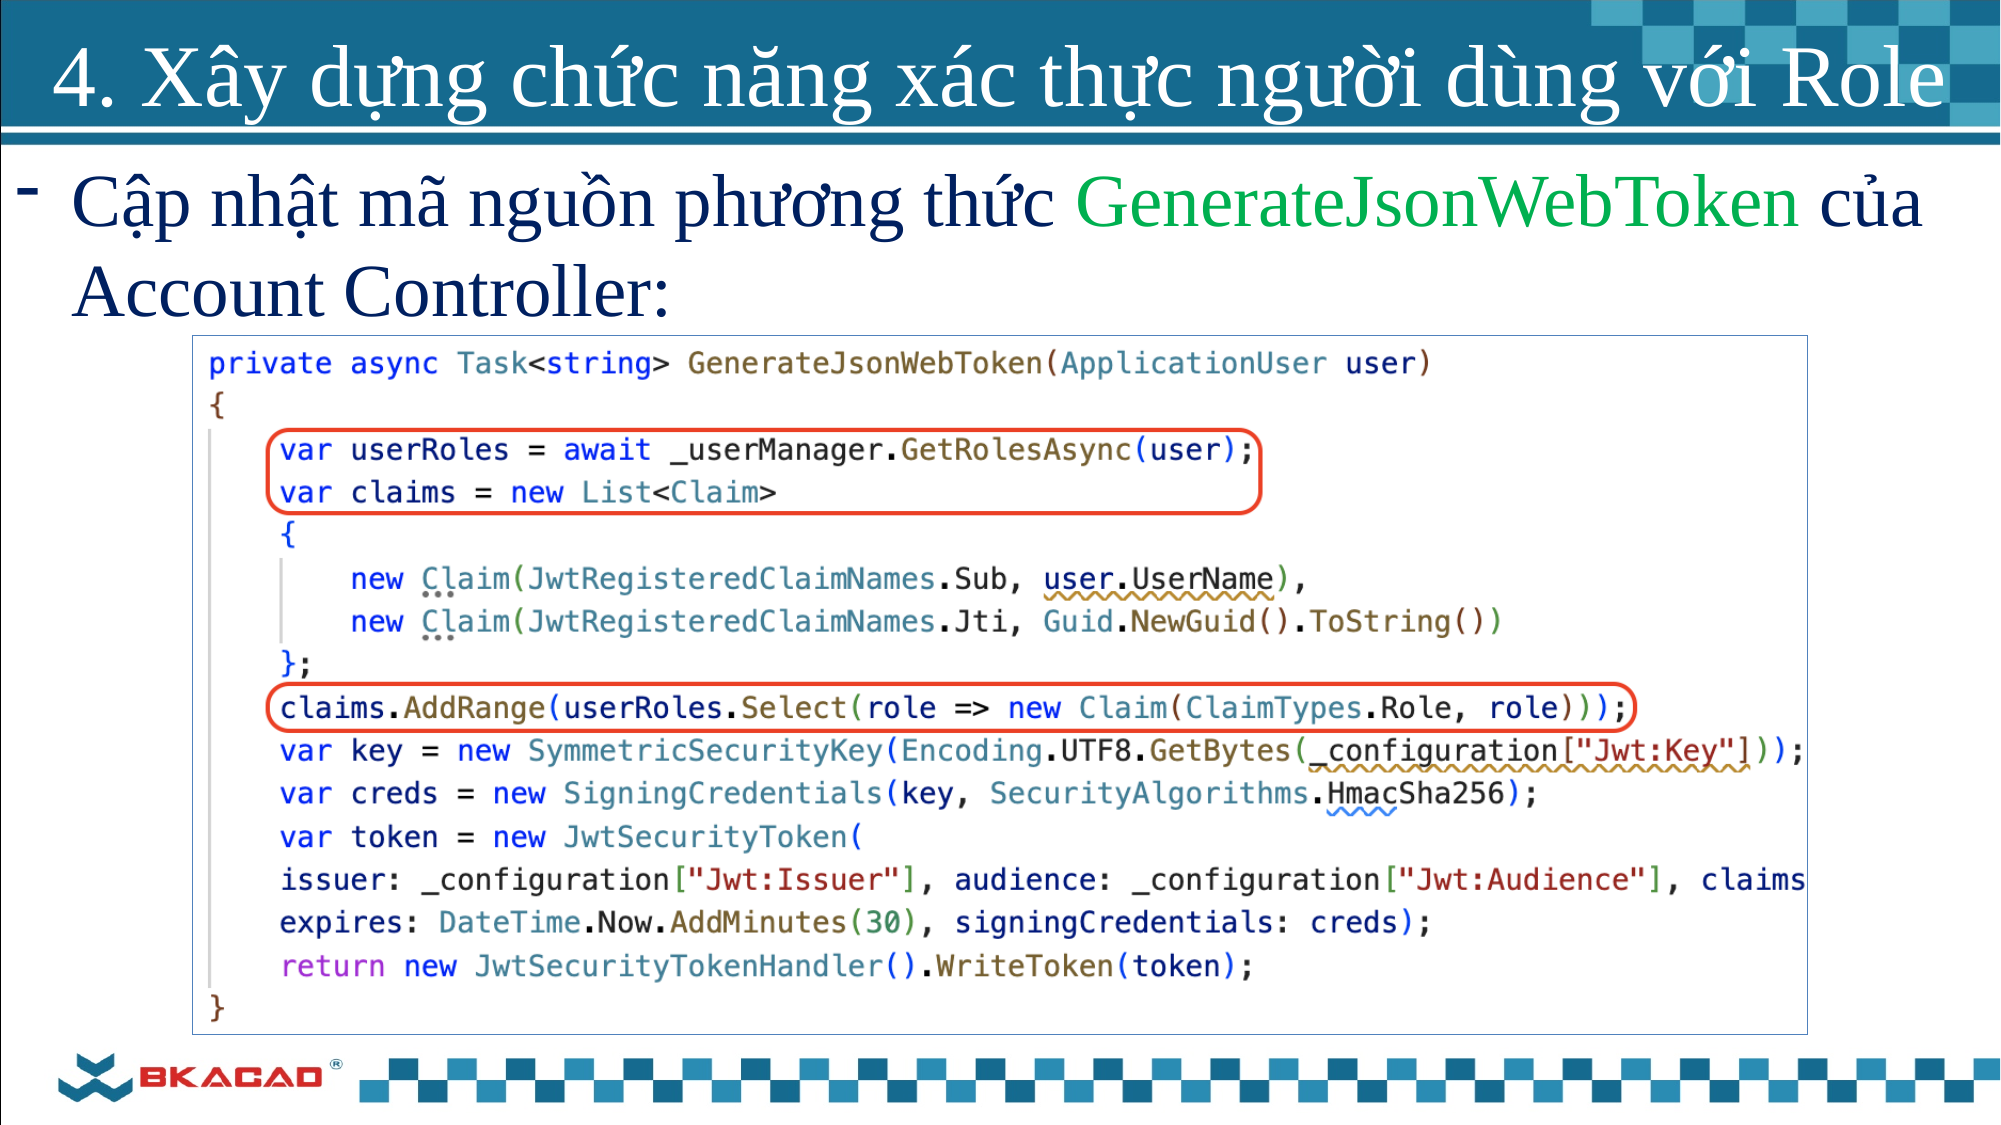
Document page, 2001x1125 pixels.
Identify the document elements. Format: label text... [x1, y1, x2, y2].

title 4. Xây dựng chức năng xác thực người dùng với Role [0, 0, 2000, 143]
picture [0, 0, 2001, 1125]
list Cập nhật mã nguồn phương thức GenerateJsonWebToken của Account Controller: [0, 143, 2000, 354]
